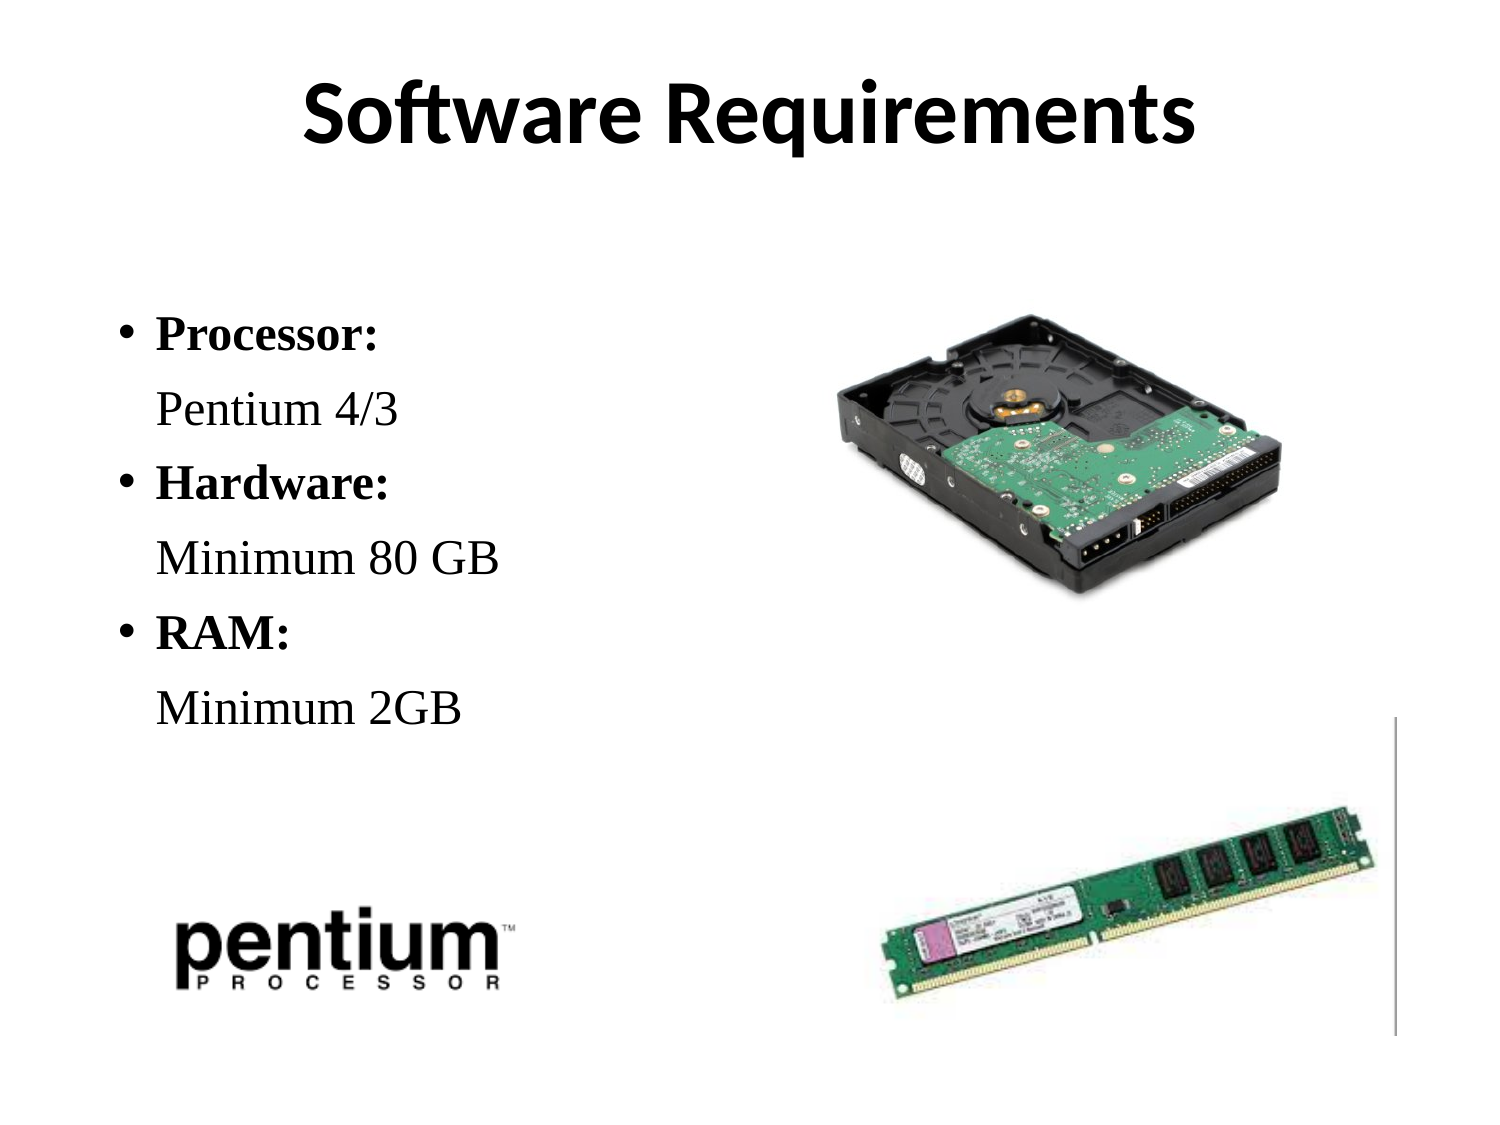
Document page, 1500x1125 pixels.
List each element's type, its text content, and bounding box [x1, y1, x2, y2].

picture [822, 299, 1295, 607]
title Software Requirements [103, 59, 1397, 278]
picture [835, 717, 1397, 1036]
list Processor: Pentium 4/3 Hardware: Minimum 80 GB RAM: Minimum 2GB [103, 299, 1397, 1014]
picture [167, 773, 520, 1125]
